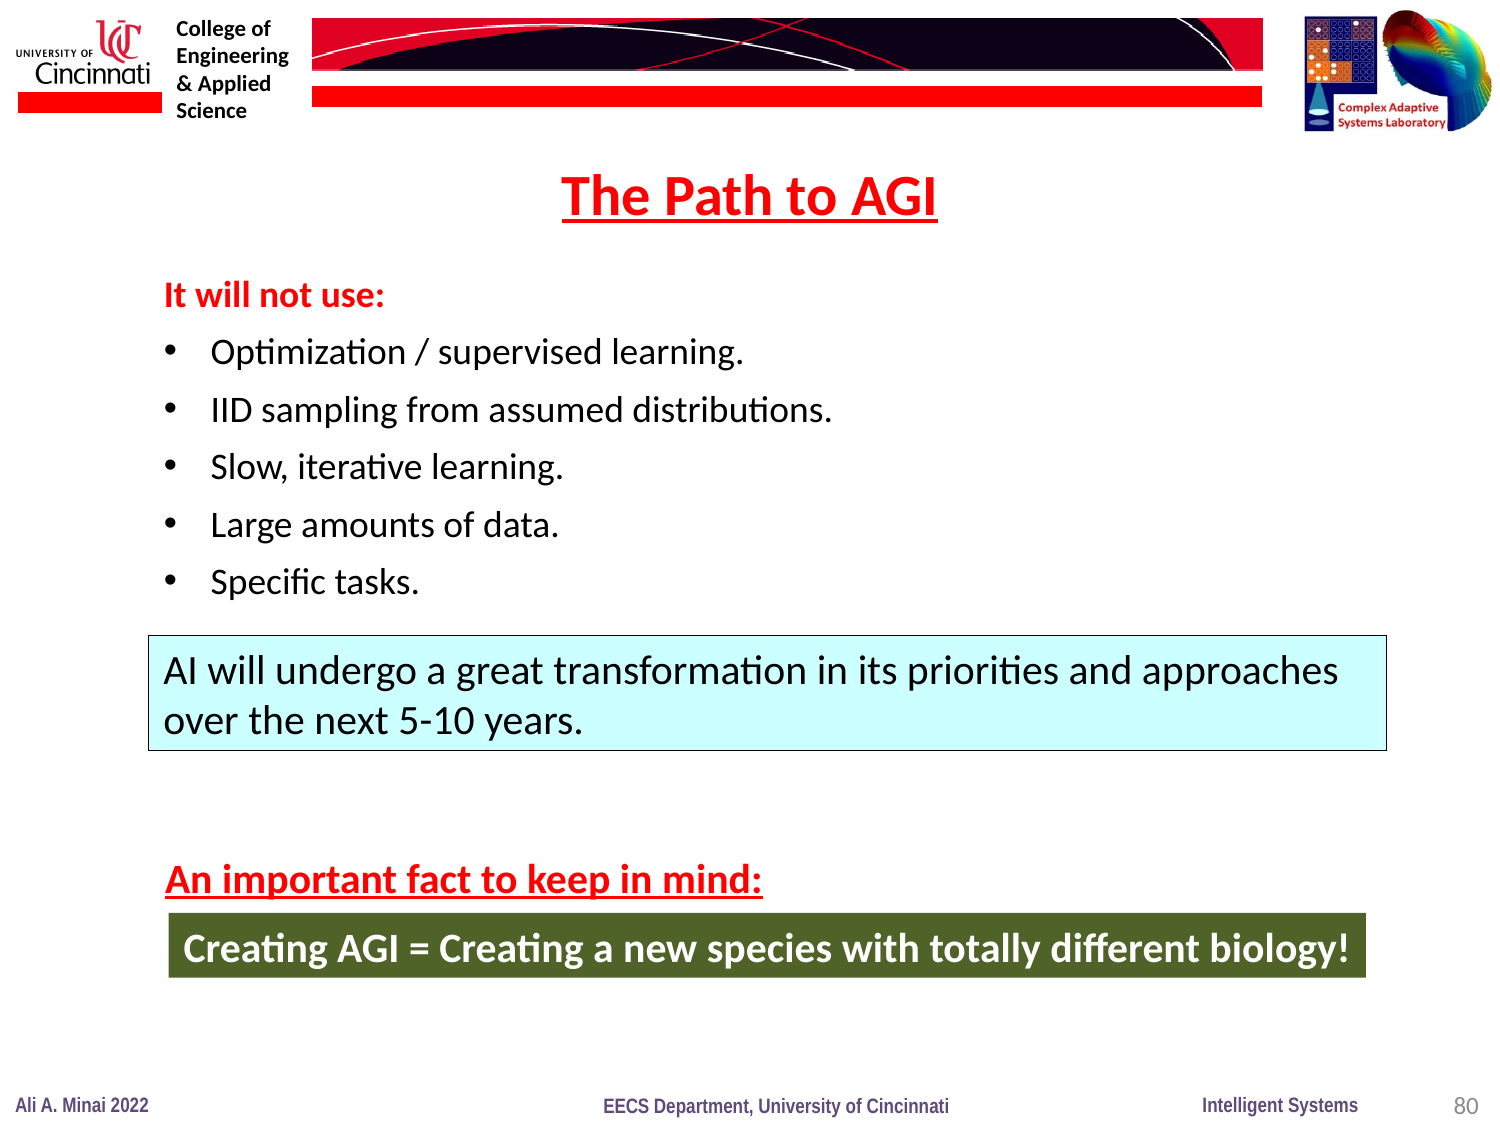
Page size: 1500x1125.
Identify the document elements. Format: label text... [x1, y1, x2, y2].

text_box The Path to AGI [546, 149, 954, 235]
text_box Creating AGI = Creating a new species with totally different biology! [168, 912, 1366, 978]
text_box An important fact to keep in mind: [150, 844, 779, 909]
picture [6, 5, 163, 99]
text_box It will not use: Optimization / supervised learning. IID sampling from assumed distributions. Slow, iterative learning. Large amounts of data. Specific tasks. [148, 262, 899, 610]
picture [312, 18, 1263, 71]
text_box AI will undergo a great transformation in its priorities and approaches over the next 5-10 years. [148, 635, 1387, 751]
picture [1299, 4, 1498, 138]
